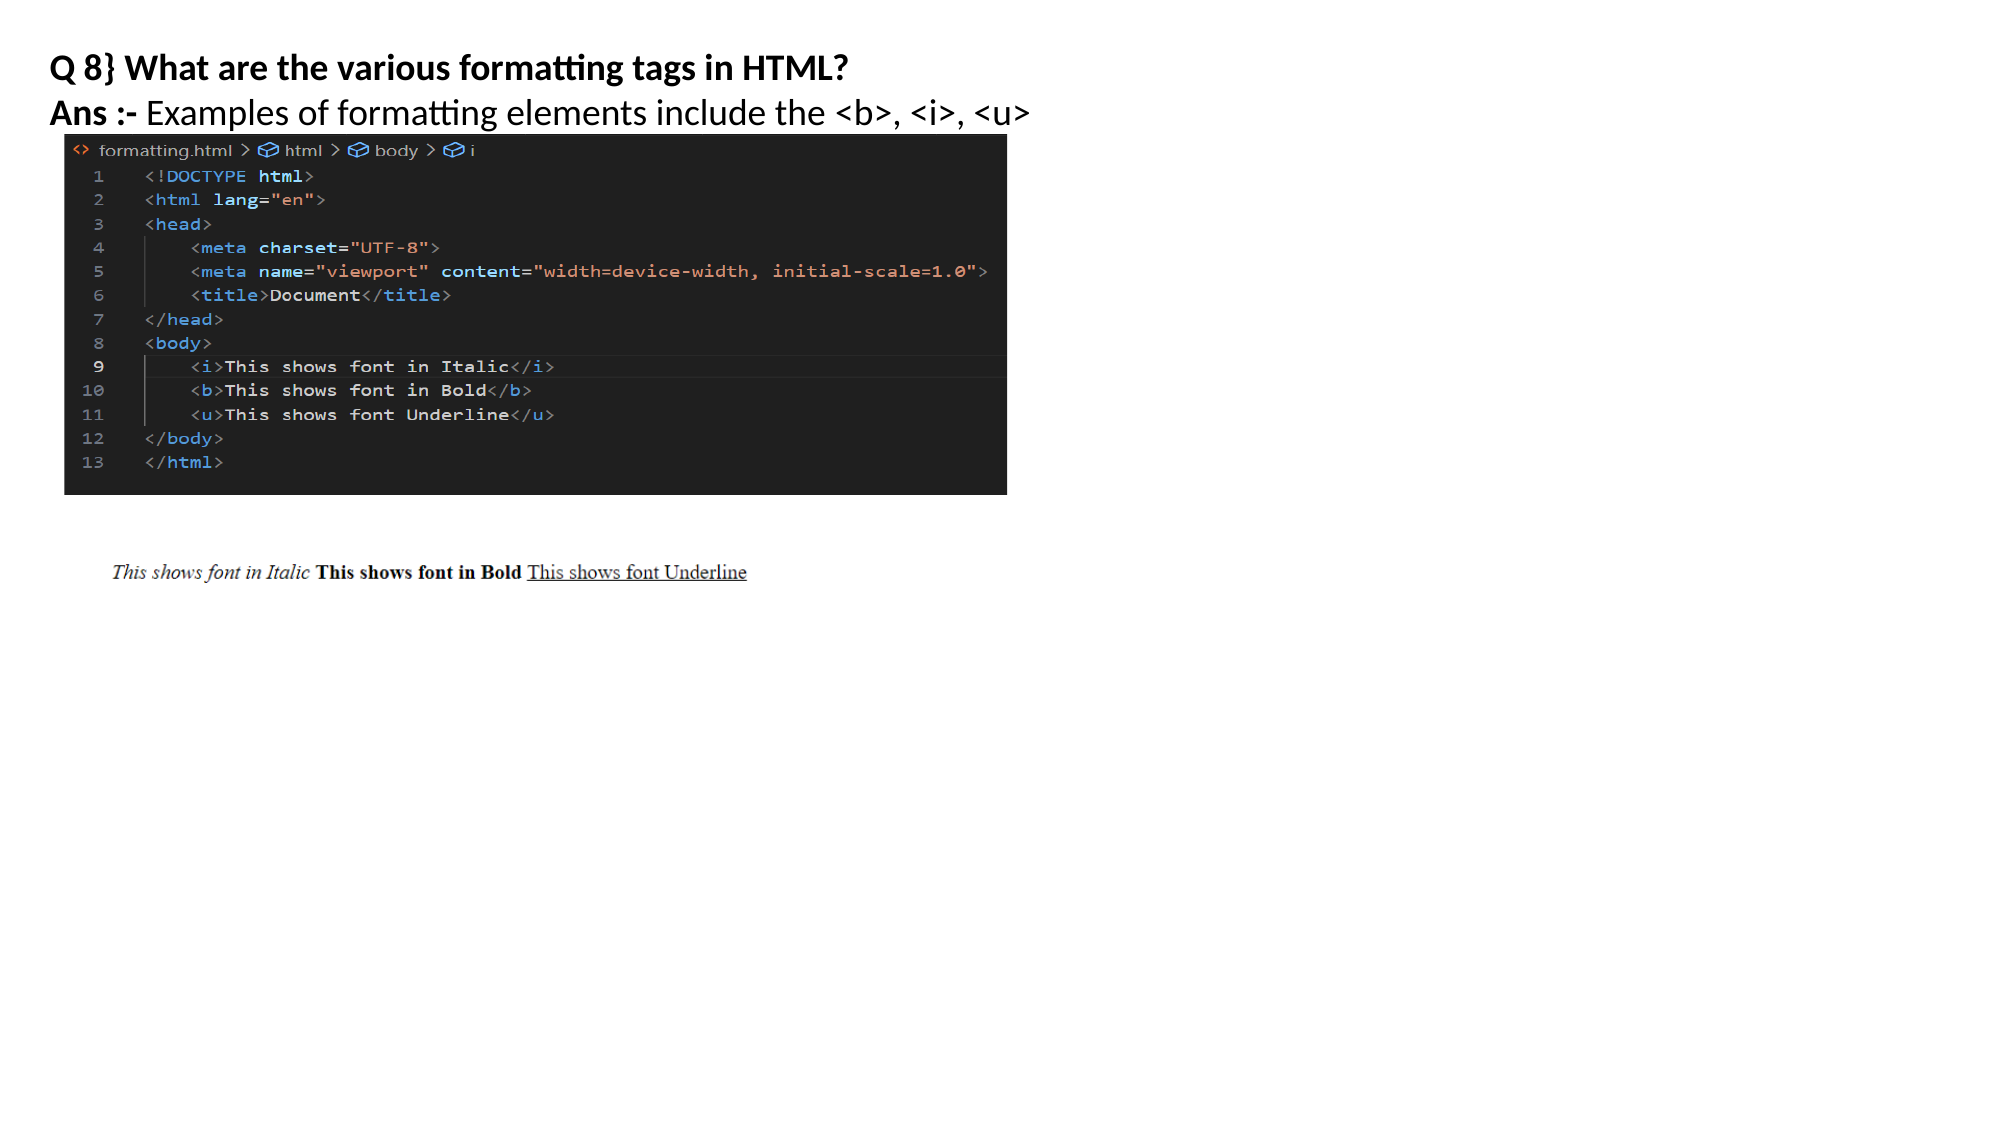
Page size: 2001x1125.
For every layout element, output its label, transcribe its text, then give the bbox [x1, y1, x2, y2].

picture [100, 550, 1681, 630]
text_box Q 8} What are the various formatting tags in HTML? Ans :- Examples of formatting elements include the <b>, <i>, <u> [34, 35, 1794, 141]
picture [64, 134, 1008, 495]
